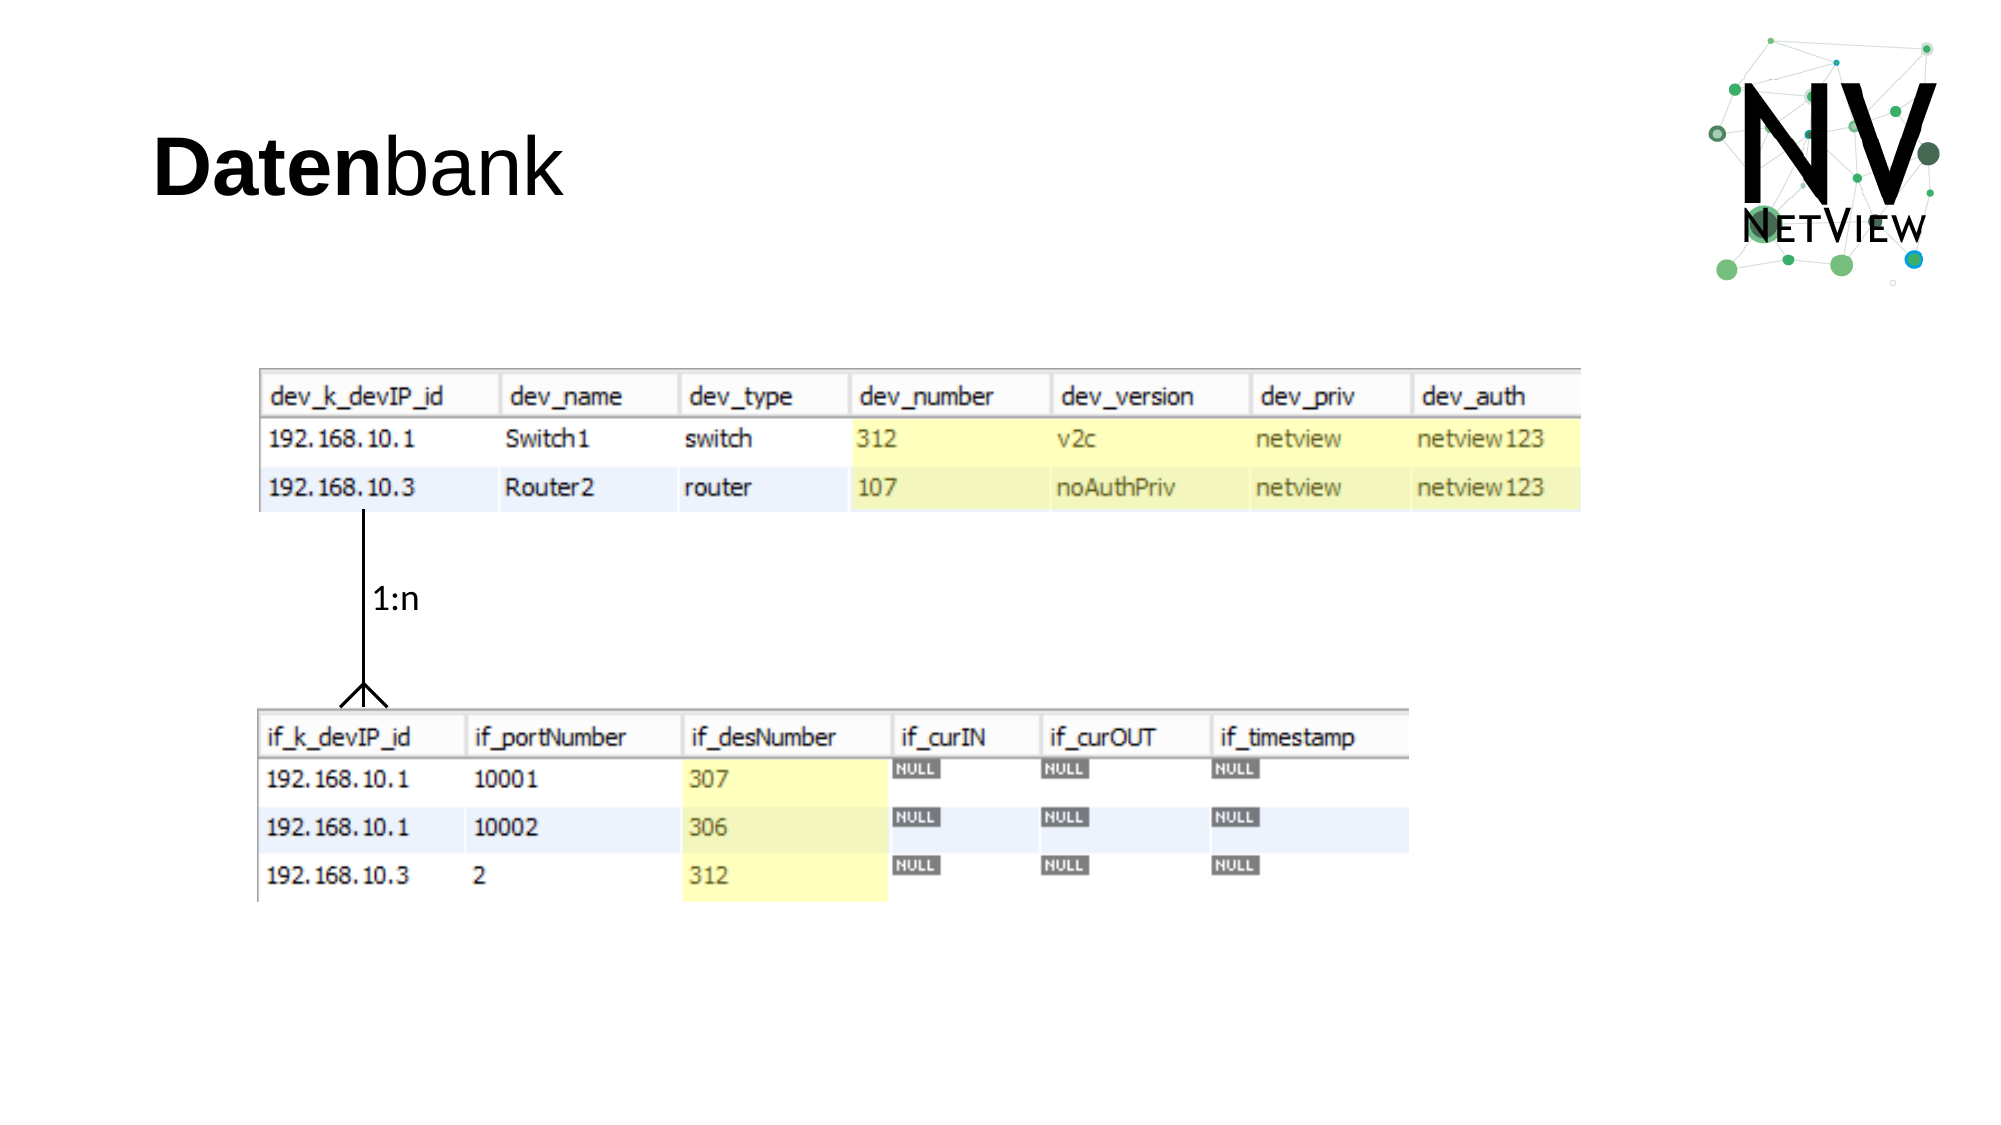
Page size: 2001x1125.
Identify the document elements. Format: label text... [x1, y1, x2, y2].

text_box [340, 509, 436, 708]
picture [257, 707, 1409, 902]
picture [1685, 21, 1981, 316]
title Datenbank [137, 59, 1685, 278]
picture [259, 368, 1581, 512]
